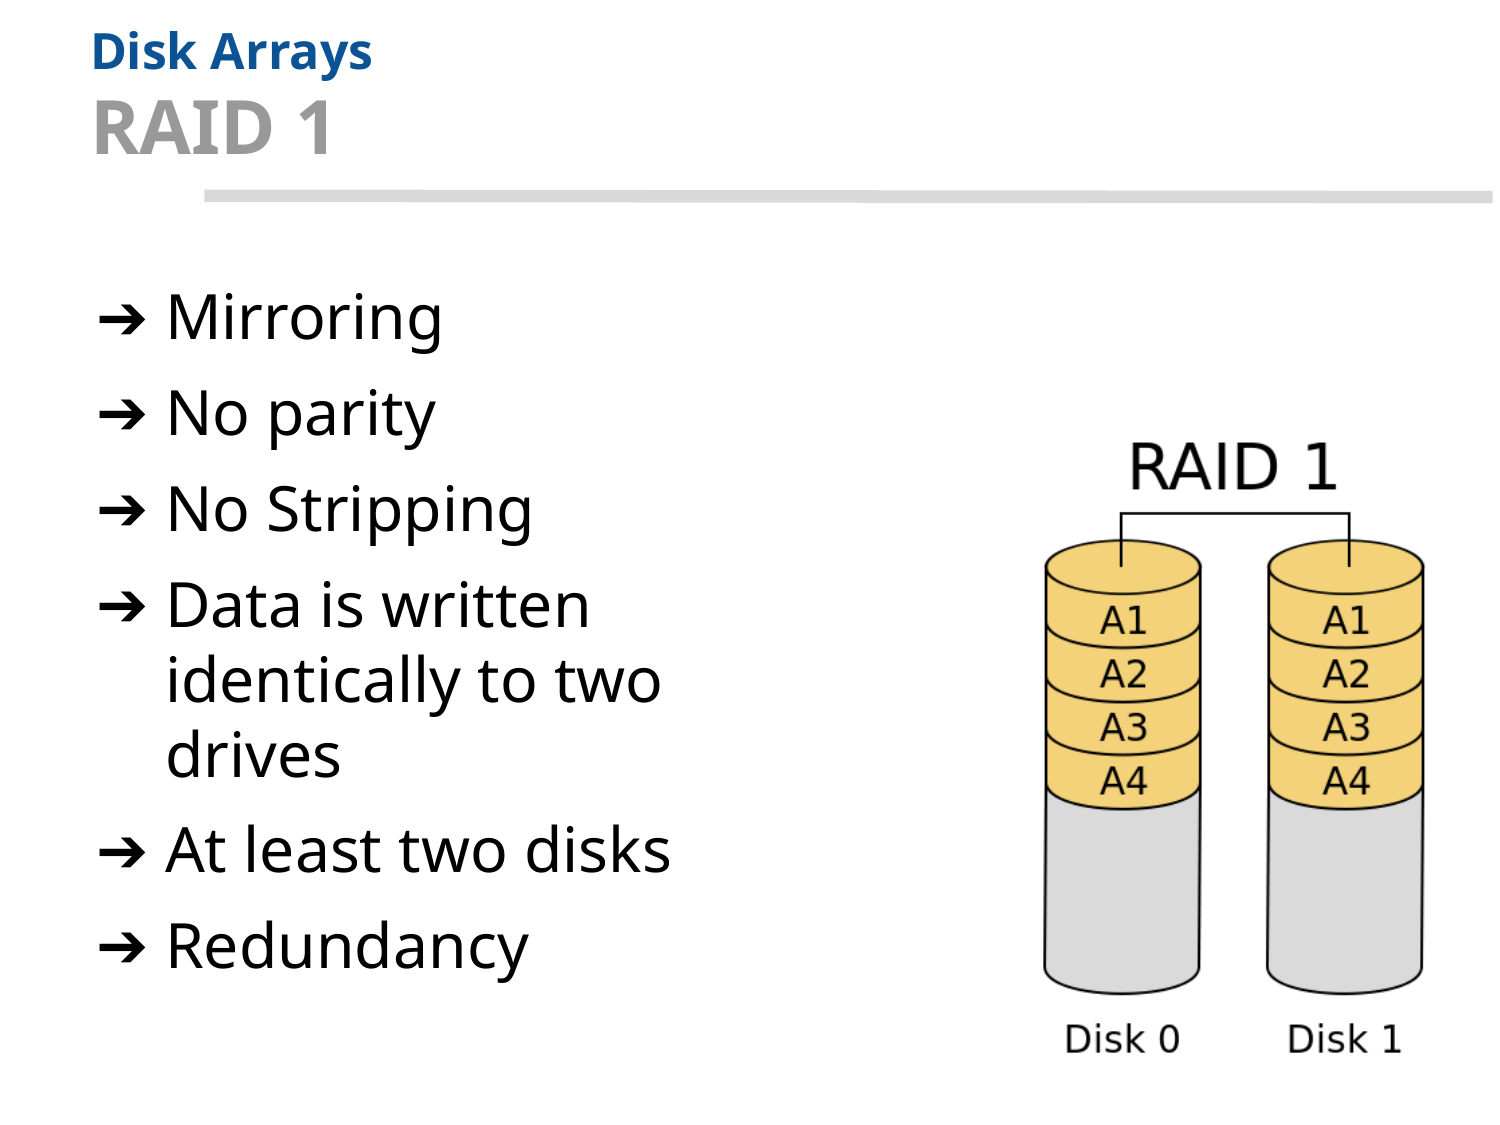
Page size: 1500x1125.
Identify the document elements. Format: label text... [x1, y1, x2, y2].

title Disk Arrays RAID 1 [75, 45, 1425, 185]
picture [1014, 420, 1450, 1090]
list Mirroring No parity No Stripping Data is written identically to two drives At least two disks Redundancy [75, 262, 842, 1078]
